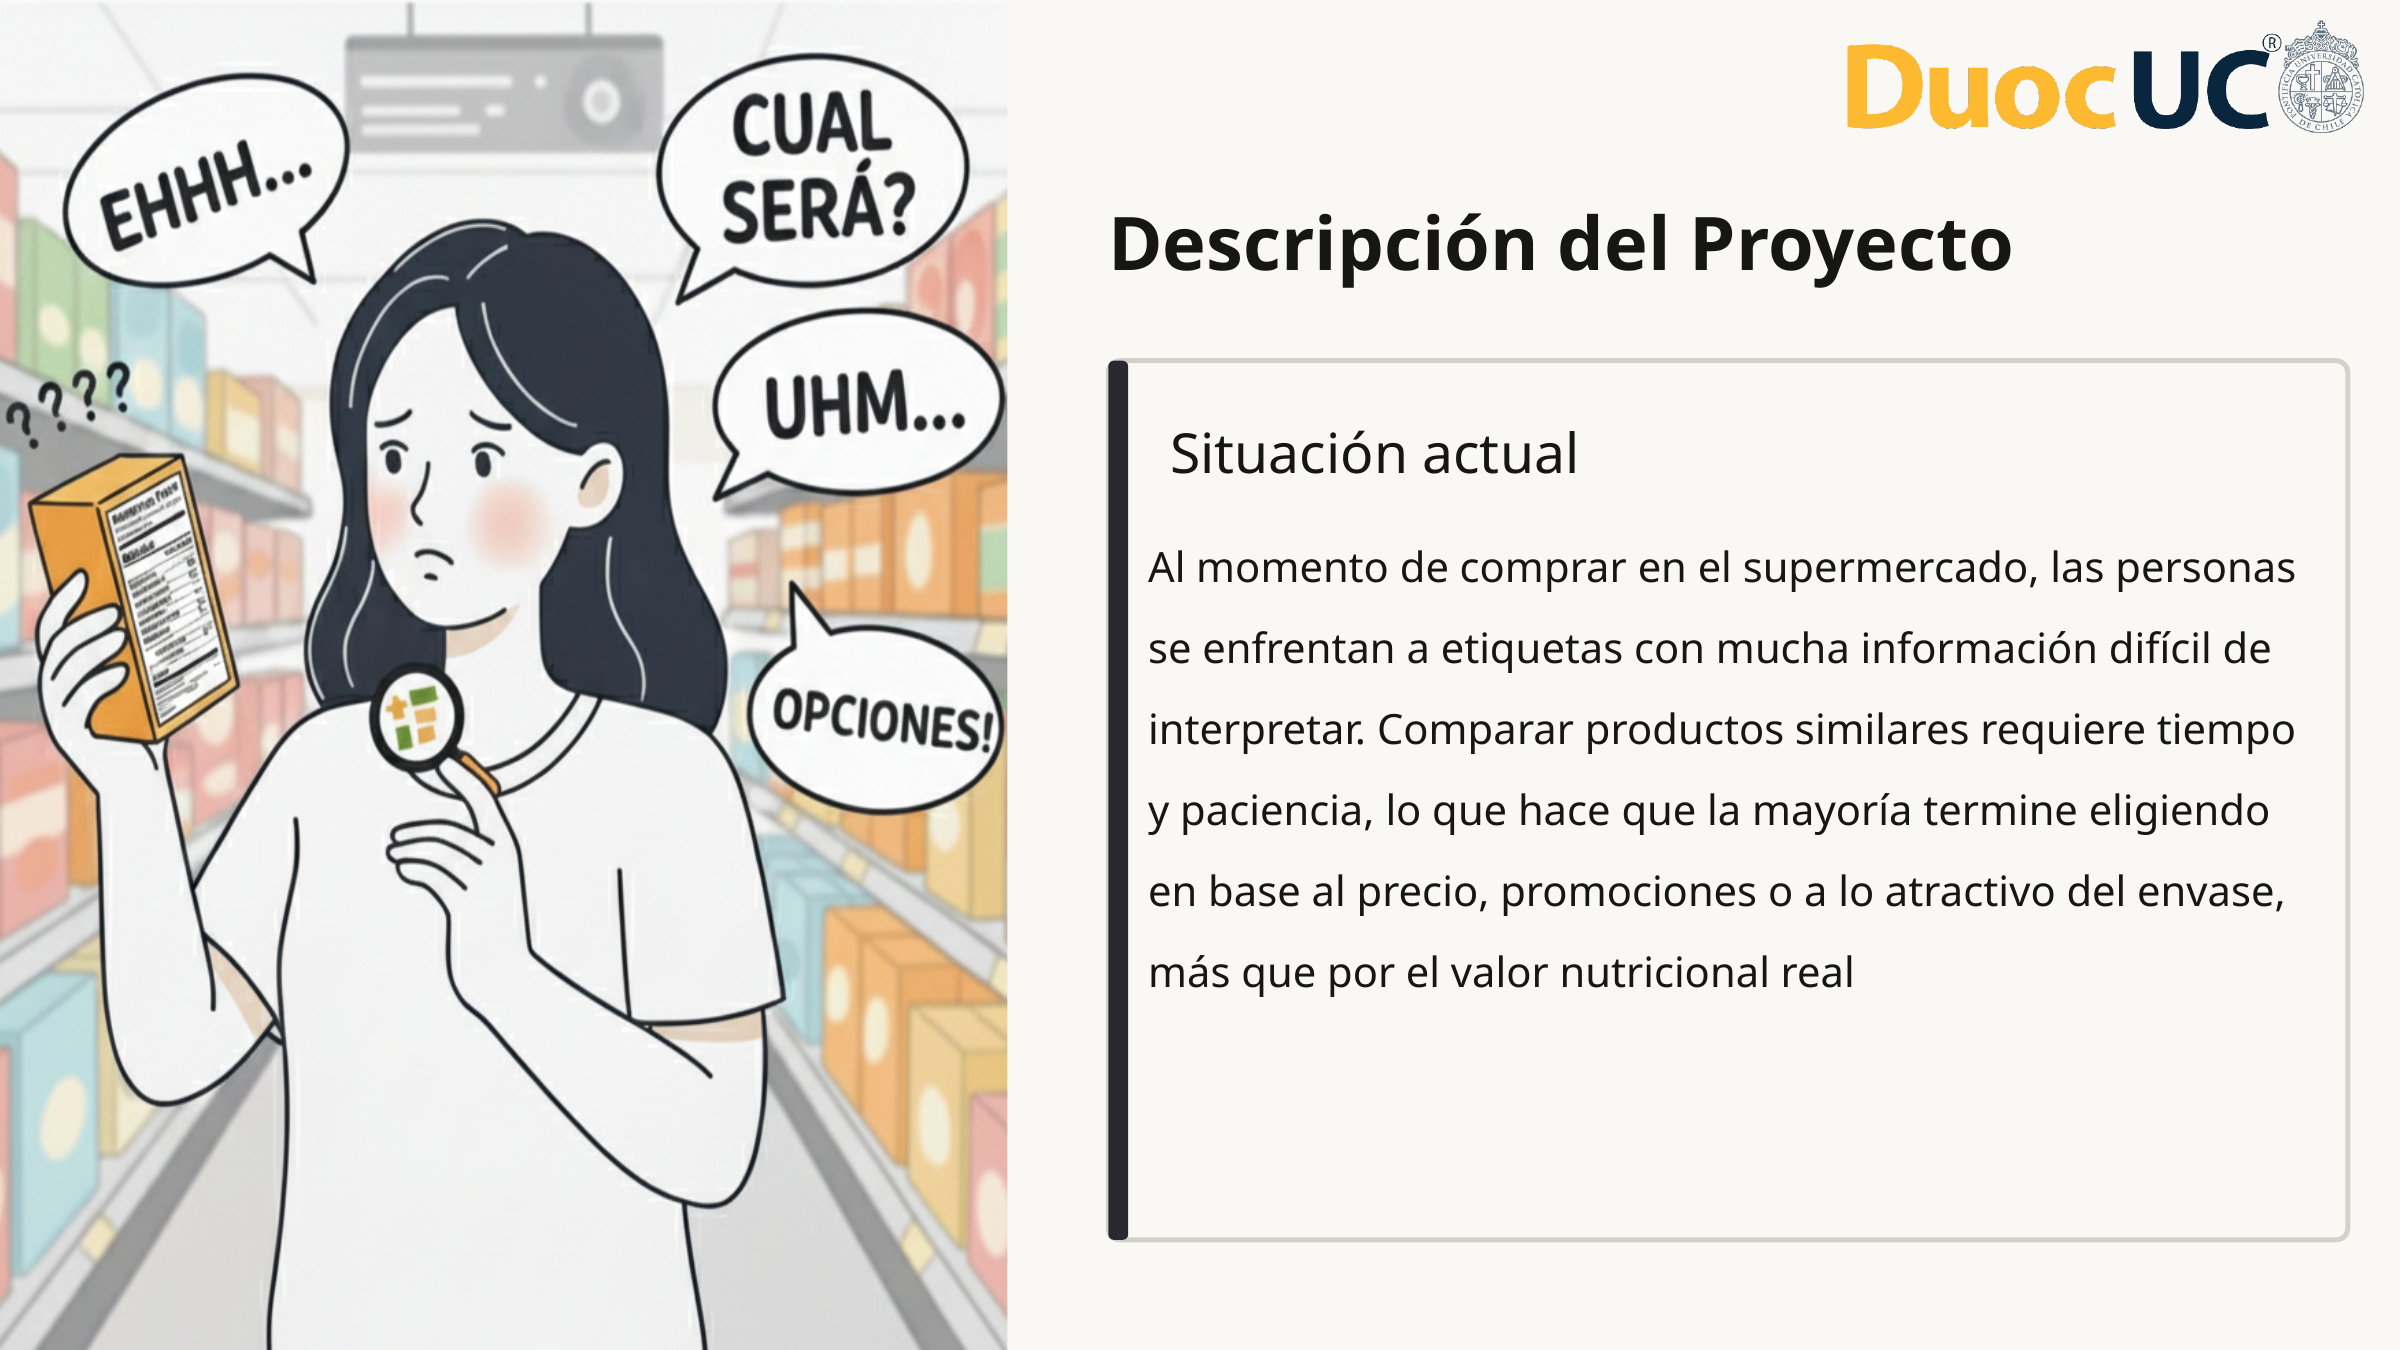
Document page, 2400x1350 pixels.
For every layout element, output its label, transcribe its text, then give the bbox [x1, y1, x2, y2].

text_box Descripción del Proyecto [1108, 174, 2348, 361]
text_box Al momento de comprar en el supermercado, las personas se enfrentan a etiquetas con mucha información difícil de interpretar. Comparar productos similares requiere tiempo y paciencia, lo que hace que la mayoría termine eligiendo en base al precio, promociones o a lo atractivo del envase, más que por el valor nutricional real [1148, 509, 2309, 1156]
text_box [1108, 360, 1129, 1240]
text_box [1124, 360, 2348, 1240]
picture [0, 0, 1008, 1350]
picture [1847, 20, 2364, 133]
text_box Situación actual [1170, 402, 2178, 473]
